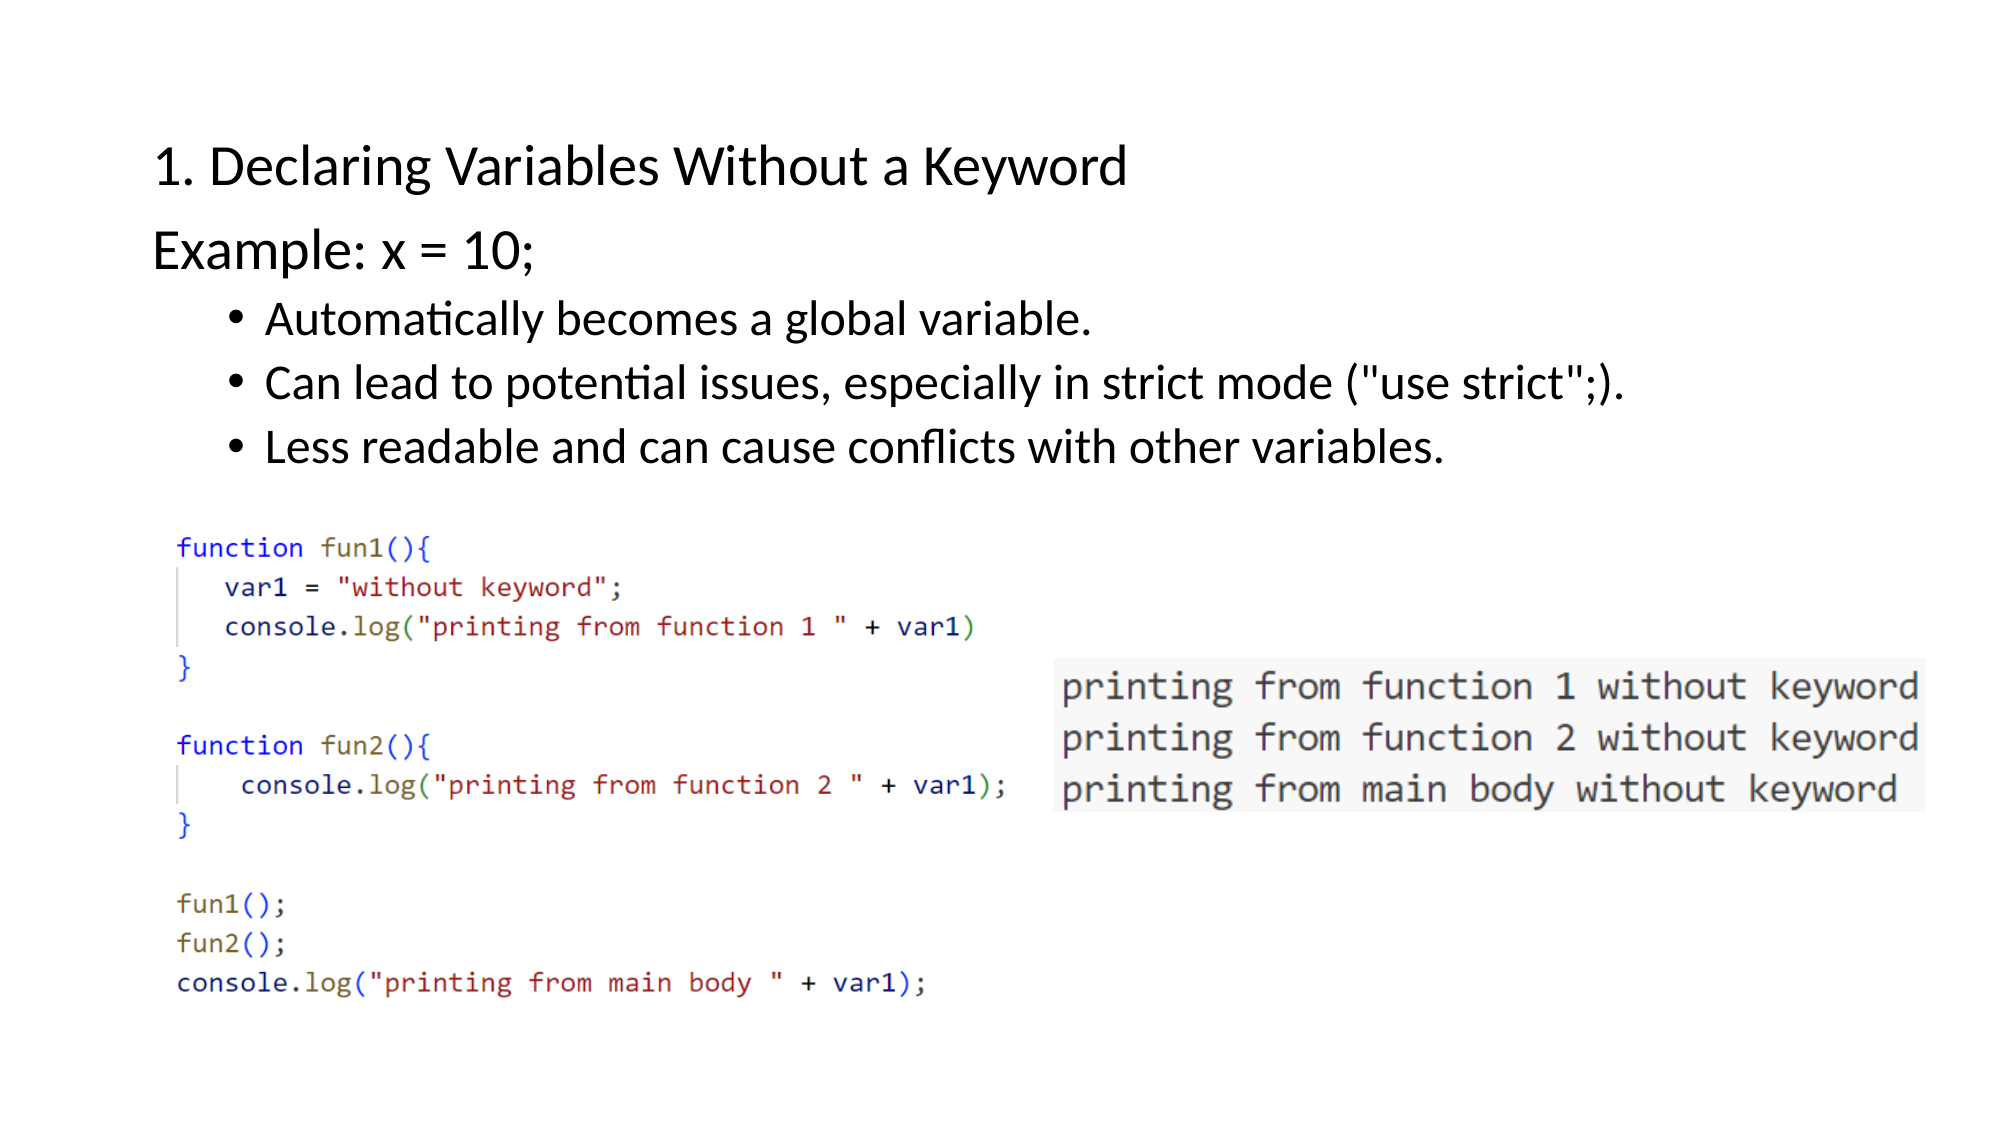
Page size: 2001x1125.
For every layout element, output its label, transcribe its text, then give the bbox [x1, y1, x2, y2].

list 1. Declaring Variables Without a Keyword Example: x = 10; Automatically becomes a global variable. Can lead to potential issues, especially in strict mode ("use strict";). Less readable and can cause conflicts with other variables. [137, 127, 1863, 1014]
picture [168, 528, 1022, 1024]
picture [1053, 658, 1926, 812]
